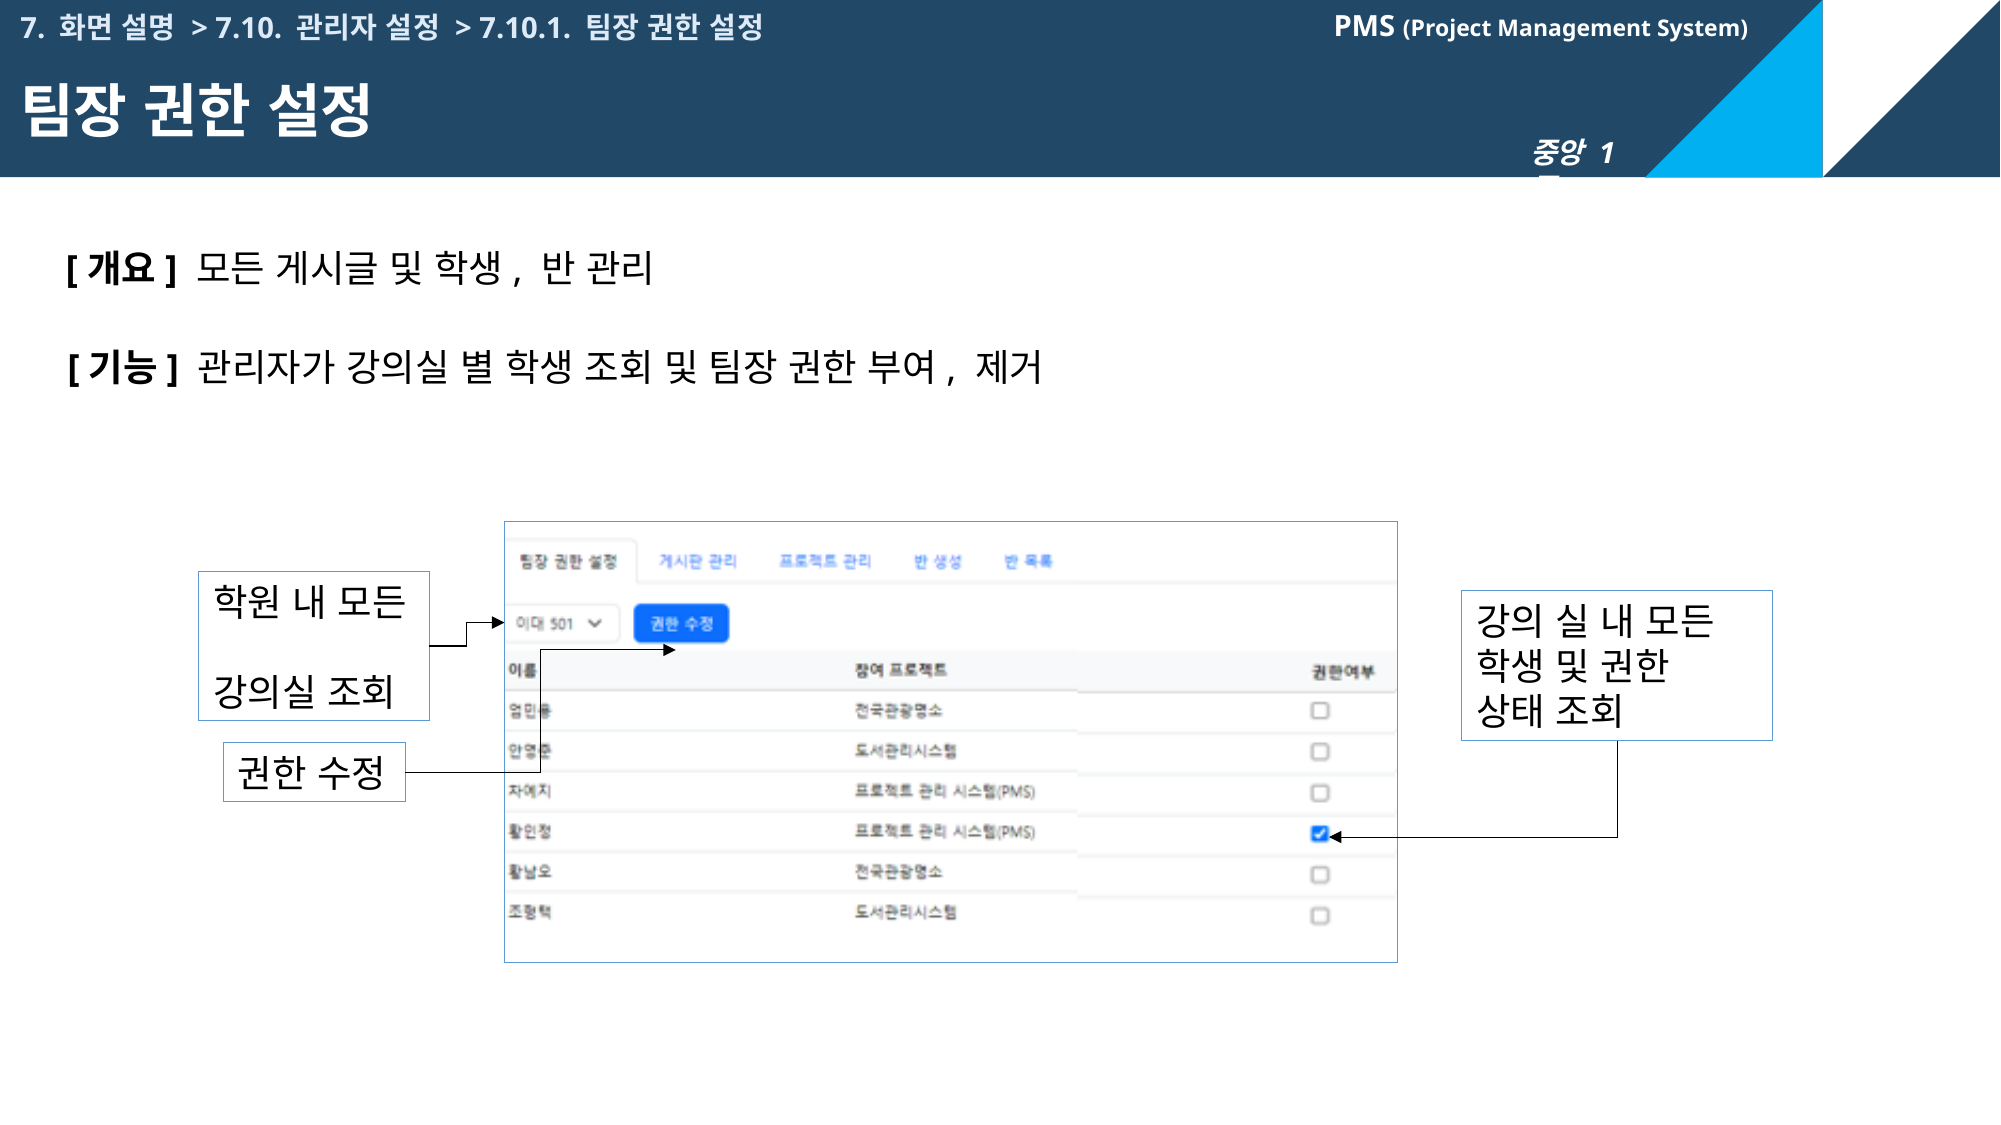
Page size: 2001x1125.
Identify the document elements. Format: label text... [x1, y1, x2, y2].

text_box [개요] 모든 게시글 및 학생, 반 관리 [46, 217, 1367, 296]
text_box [405, 649, 676, 773]
text_box [기능] 관리자가 강의실 별 학생 조회 및 팀장 권한 부여, 제거 [47, 316, 1399, 395]
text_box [1425, 645, 1521, 934]
list 7. 화면 설명 > 7.10. 관리자 설정 > 7.10.1. 팀장 권한 설정 [5, 1, 1245, 58]
list 팀장 권한 설정 [5, 58, 1285, 169]
picture [504, 521, 1398, 963]
text_box 학원 내 모든 강의실 조회 [198, 571, 430, 721]
text_box 권한 수정 [223, 742, 406, 802]
text_box 강의 실 내 모든 학생 및 권한 상태 조회 [1461, 590, 1773, 741]
